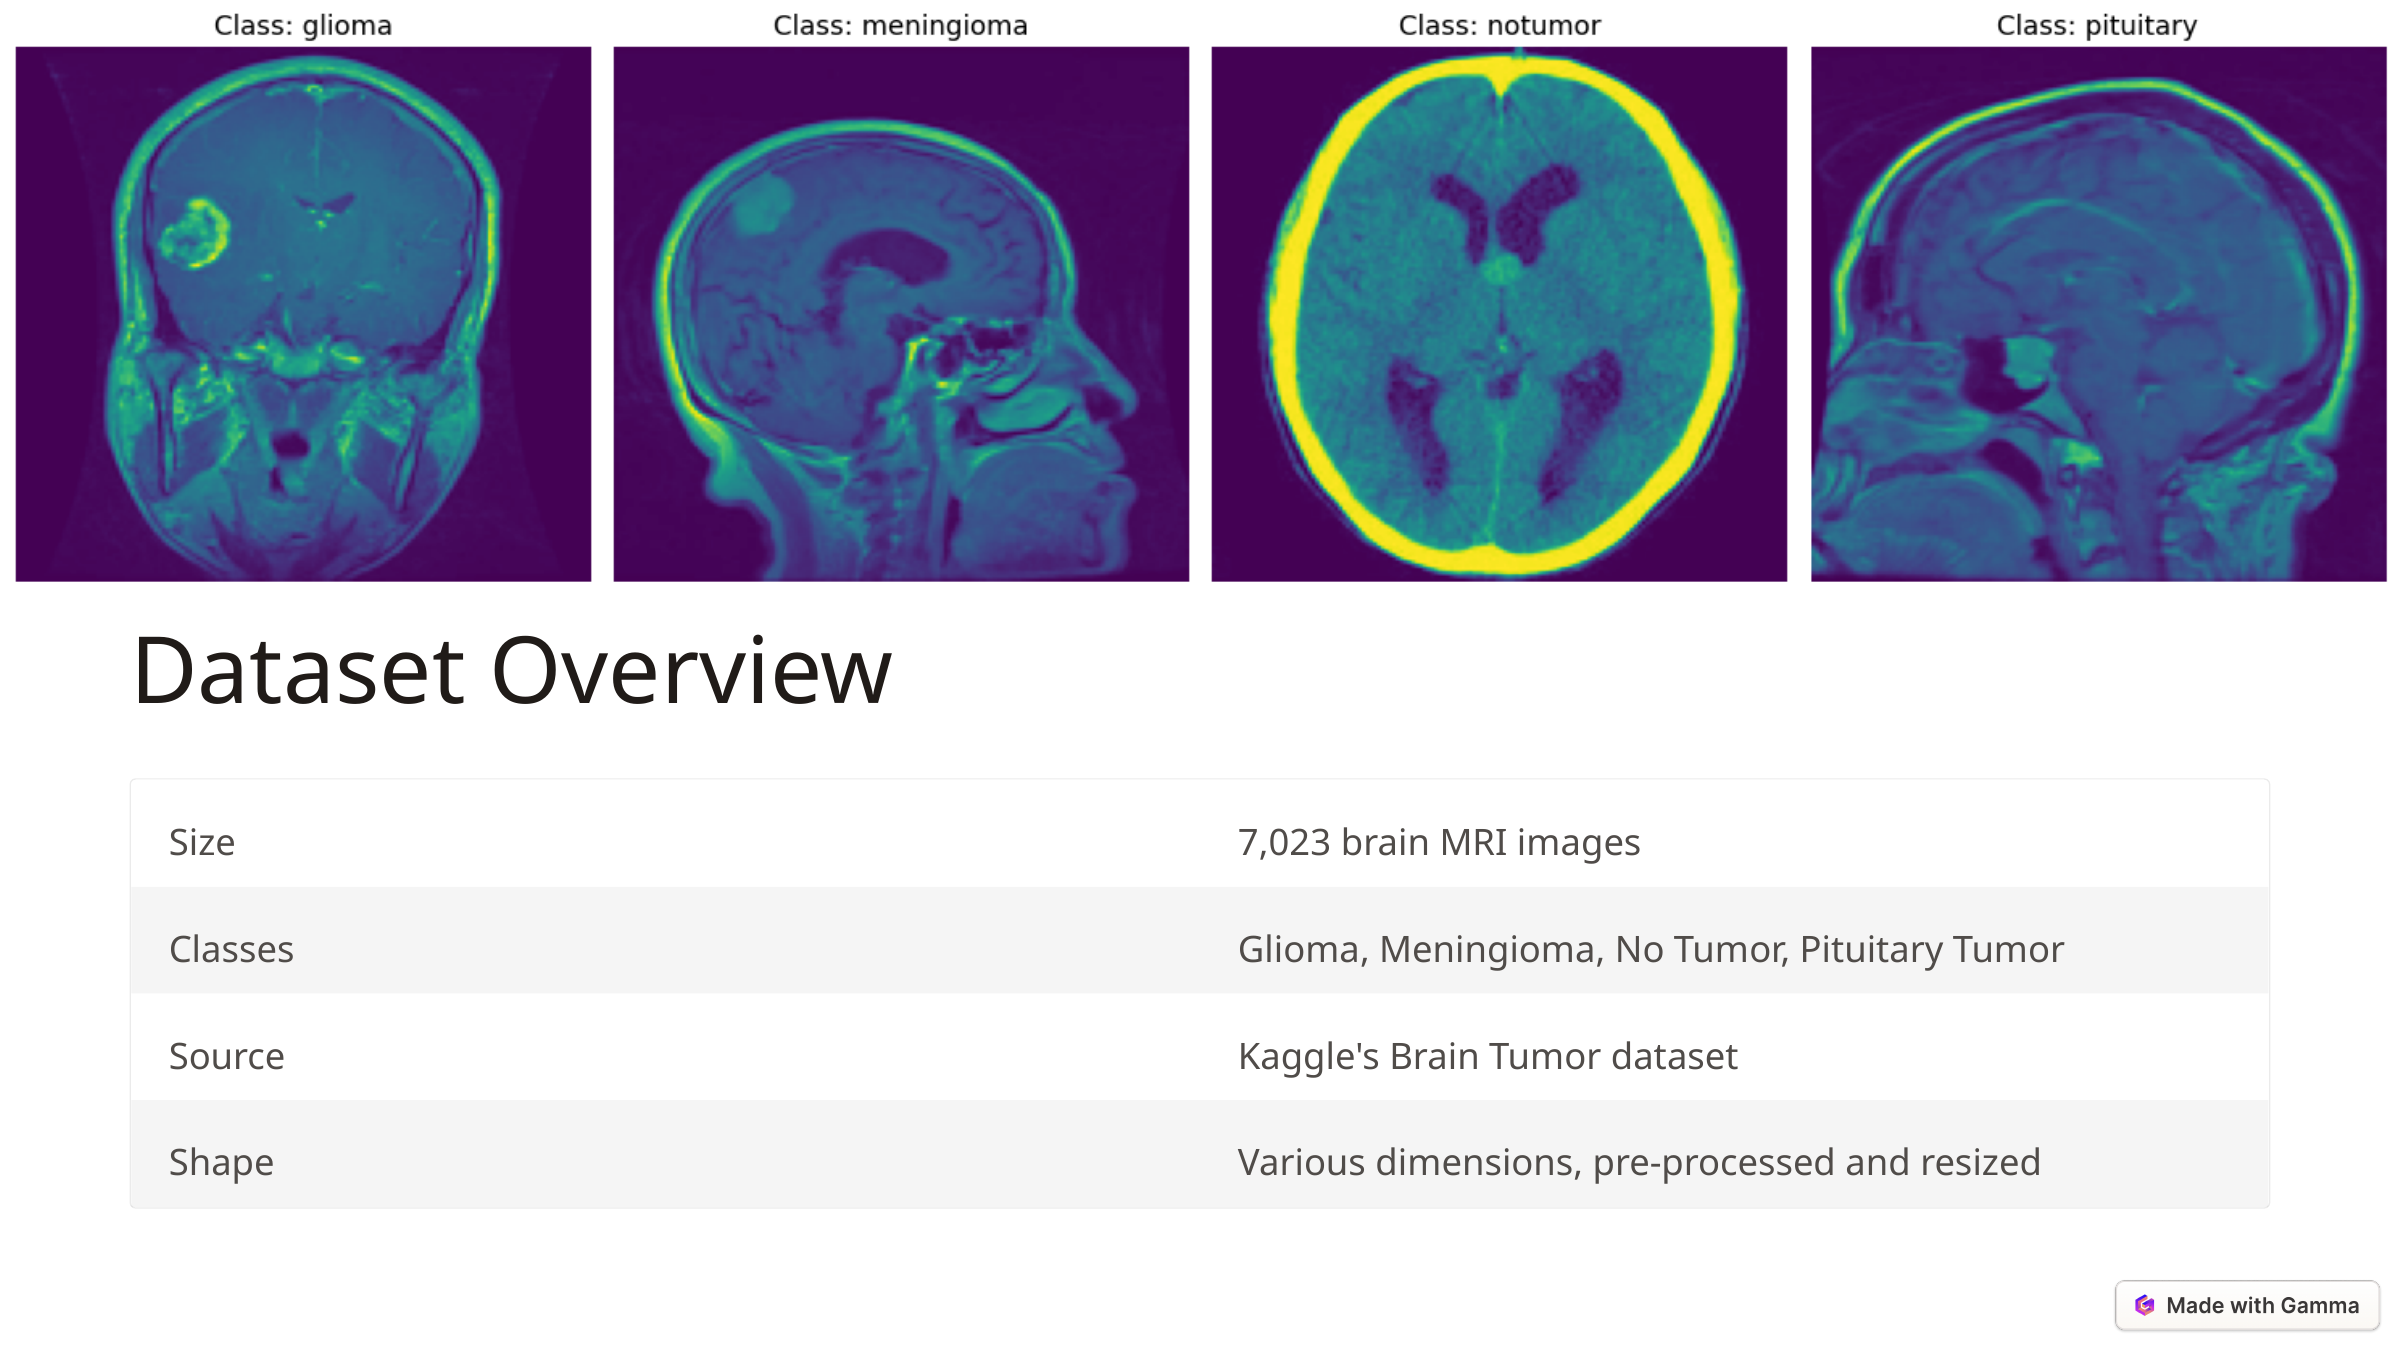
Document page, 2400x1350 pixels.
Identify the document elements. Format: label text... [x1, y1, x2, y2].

text_box Size [168, 803, 1163, 864]
picture [0, 0, 2400, 597]
text_box 7,023 brain MRI images [1237, 803, 2232, 864]
text_box Shape [168, 1123, 1163, 1184]
text_box Various dimensions, pre-processed and resized [1237, 1123, 2232, 1184]
text_box Kaggle's Brain Tumor dataset [1237, 1017, 2232, 1077]
text_box Glioma, Meningioma, No Tumor, Pituitary Tumor [1237, 910, 2232, 970]
text_box [131, 780, 2269, 886]
text_box [131, 886, 2269, 993]
text_box Source [168, 1017, 1163, 1077]
text_box Dataset Overview [130, 606, 1061, 724]
picture [2106, 1271, 2389, 1339]
text_box [131, 1100, 2269, 1207]
text_box Classes [168, 910, 1163, 970]
text_box [131, 993, 2269, 1100]
